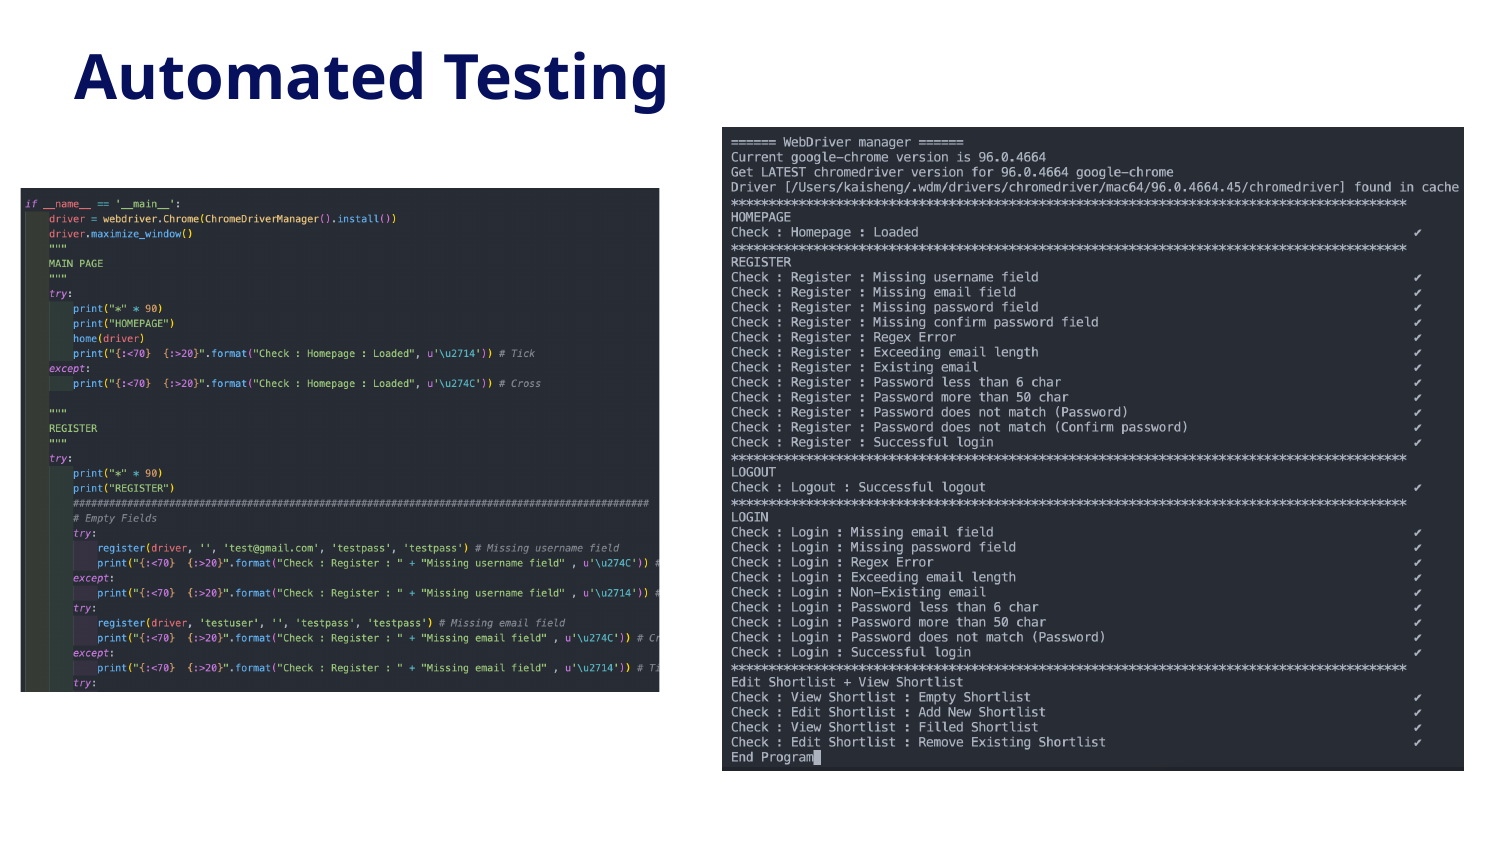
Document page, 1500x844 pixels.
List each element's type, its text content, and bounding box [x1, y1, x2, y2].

picture [722, 127, 1464, 772]
picture [20, 188, 660, 693]
title Automated Testing [59, 22, 873, 96]
